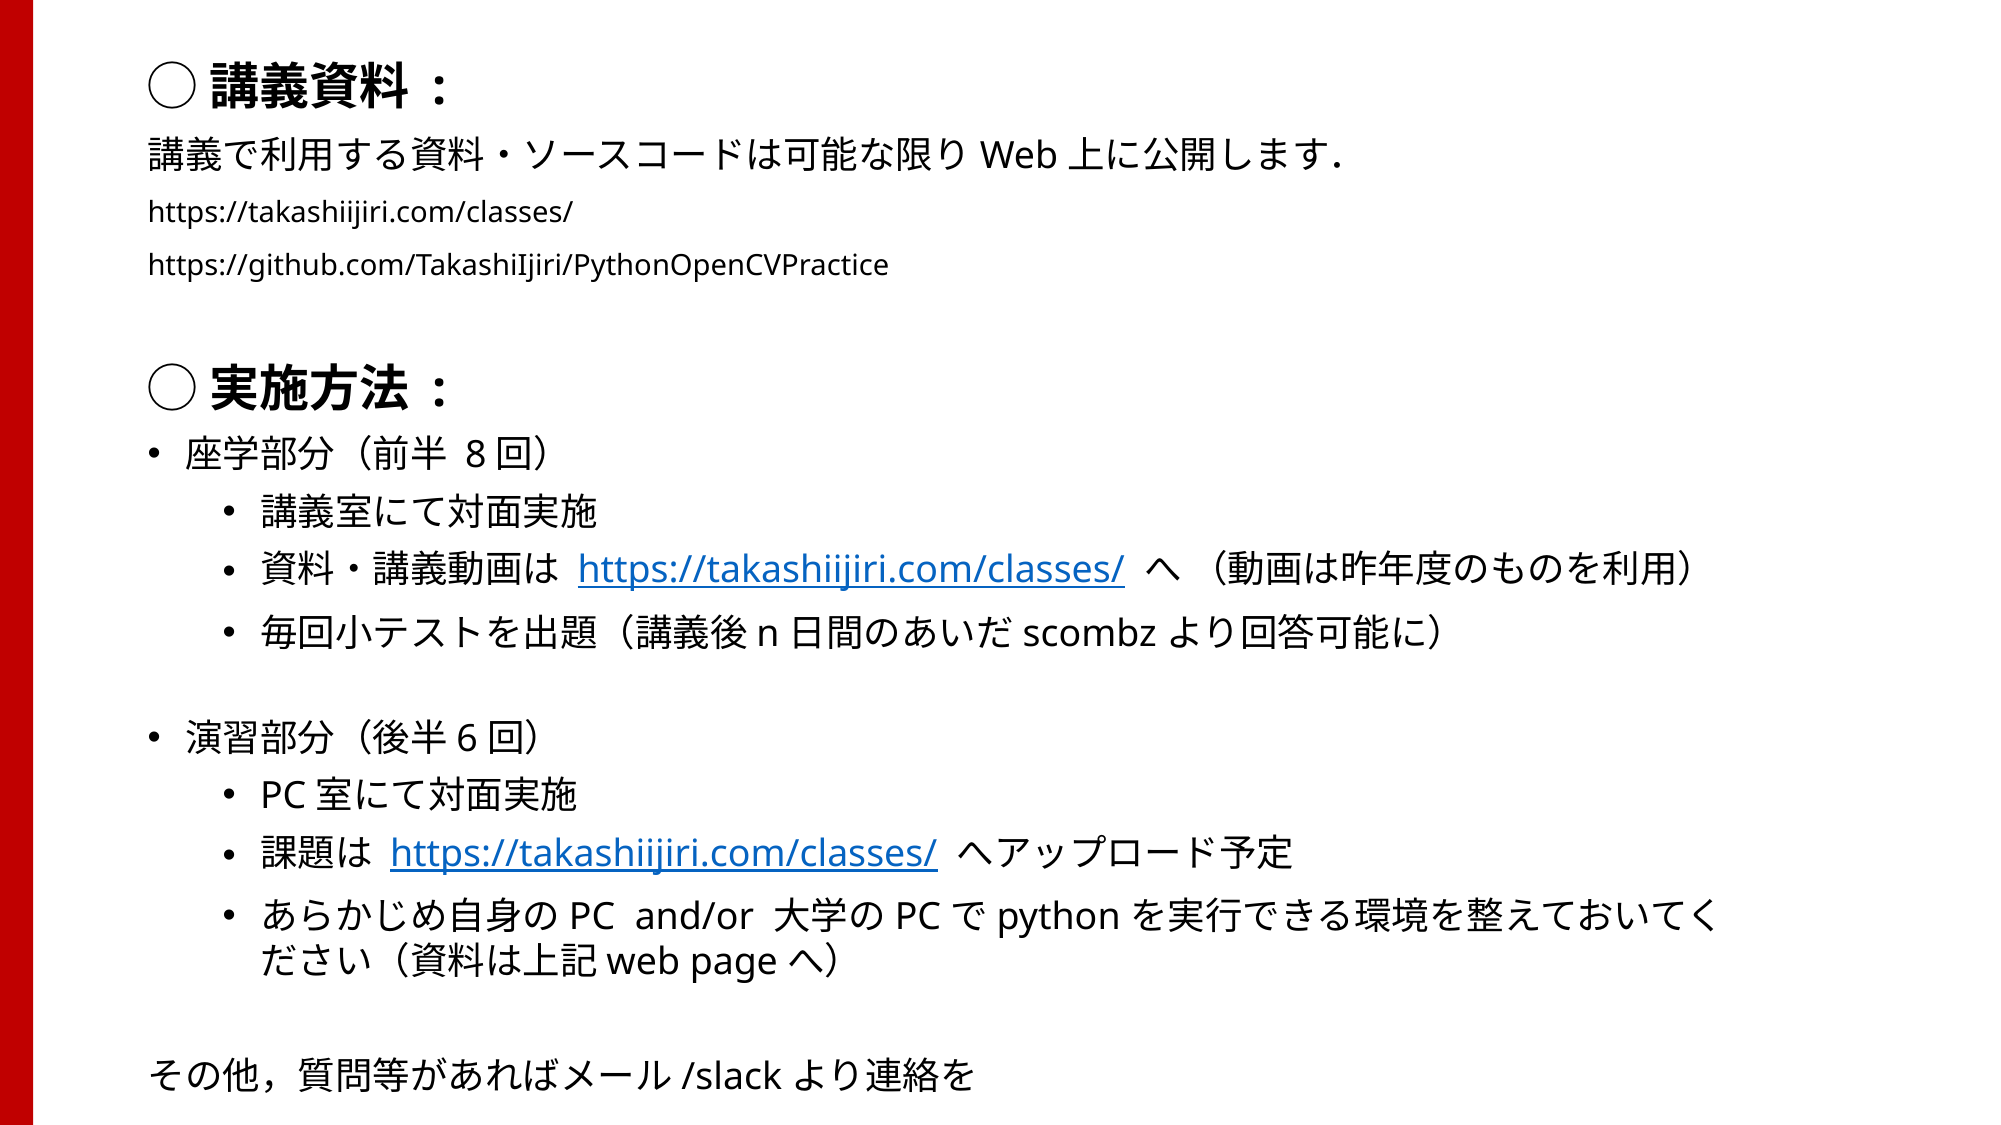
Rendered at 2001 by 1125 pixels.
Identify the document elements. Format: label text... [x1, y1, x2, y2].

list ◯講義資料 : 講義で利用する資料・ソースコードは可能な限りWeb上に公開します． https://takashiijiri.com/classes/ https://github.com/TakashiIjiri/PythonOpenCVPractice ◯実施方法 : 座学部分（前半 8回） 講義室にて対面実施 資料・講義動画は https://takashiijiri.com/classes/ へ （動画は昨年度のものを利用） 毎回小テストを出題（講義後n日間のあいだscombzより回答可能に） 演習部分（後半6回） PC室にて対面実施 課題は https://takashiijiri.com/classes/ へアップロード予定 あらかじめ自身のPC and/or 大学のPCでpythonを実行できる環境を整えておいてください（資料は上記web pageへ） その他，質問等があればメール/slackより連絡を [132, 53, 1756, 1125]
